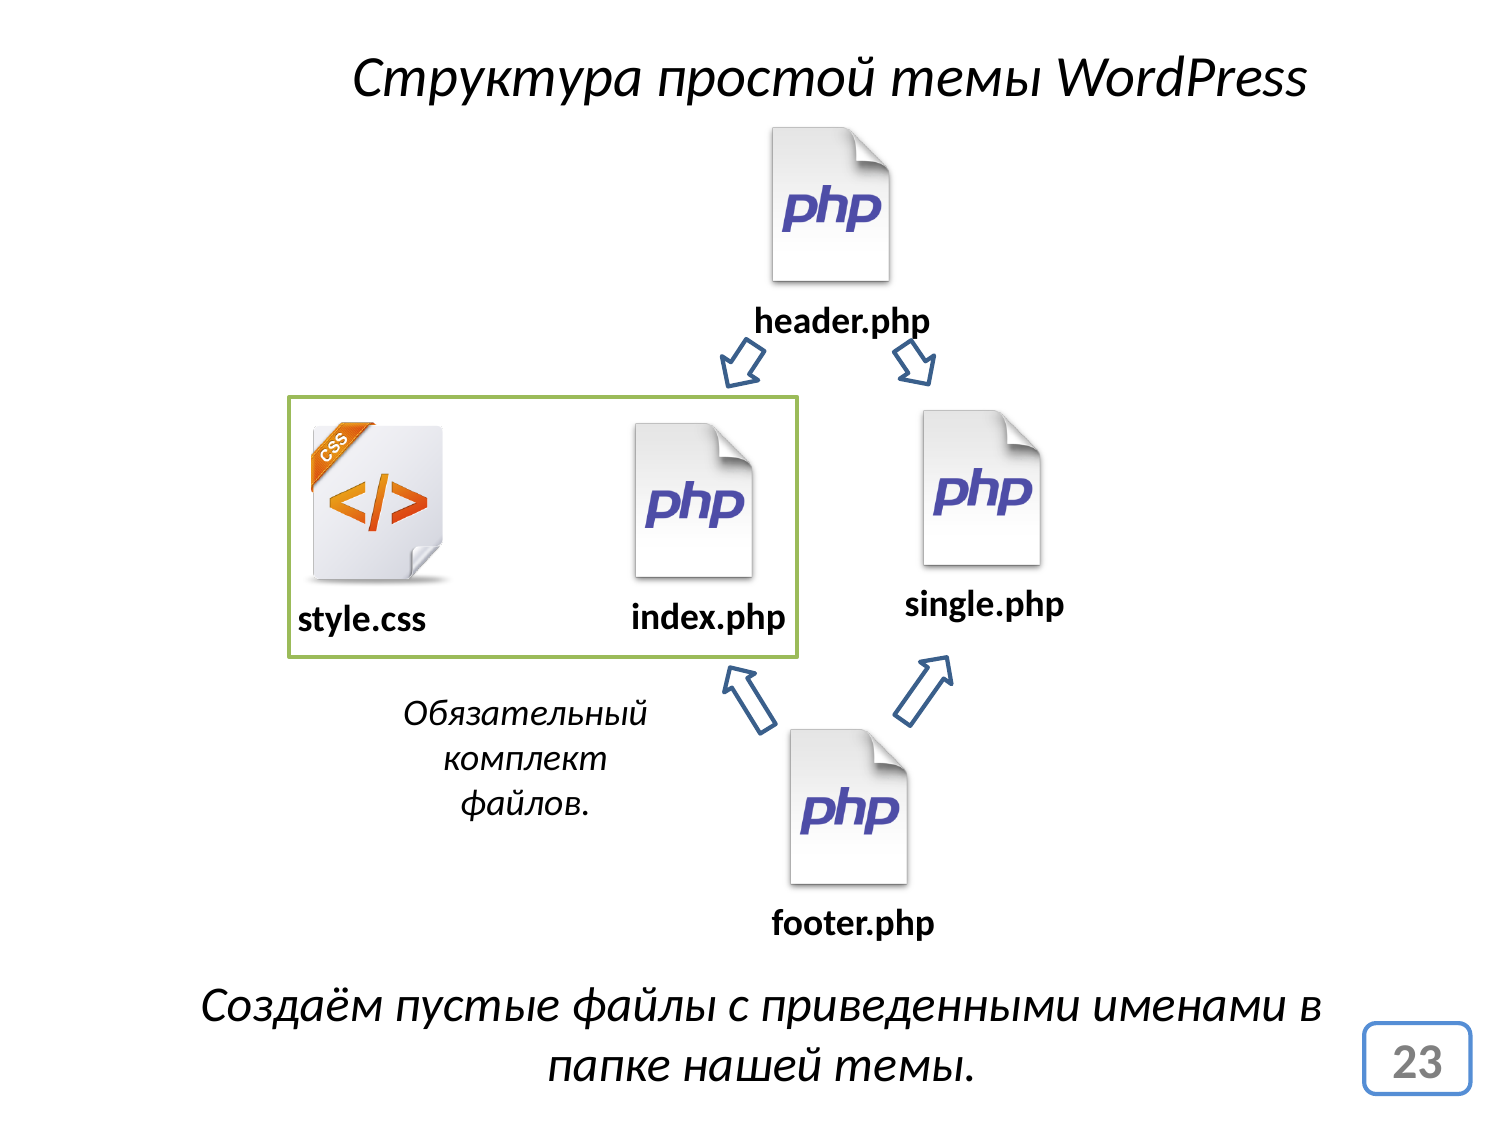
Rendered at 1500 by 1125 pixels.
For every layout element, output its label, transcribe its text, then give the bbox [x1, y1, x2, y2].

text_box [737, 125, 947, 350]
text_box 23 [1362, 1021, 1473, 1097]
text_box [300, 421, 455, 636]
text_box Структура простой темы WordPress [337, 30, 1324, 116]
text_box [287, 395, 799, 659]
text_box [896, 359, 936, 387]
text_box Обязательный комплект файлов. [383, 680, 668, 831]
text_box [615, 421, 803, 646]
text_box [888, 408, 1081, 633]
text_box [719, 354, 762, 389]
text_box Создаём пустые файлы с приведенными именами в папке нашей темы. [171, 964, 1353, 1099]
text_box [892, 655, 954, 726]
text_box [722, 665, 778, 728]
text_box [755, 727, 951, 952]
